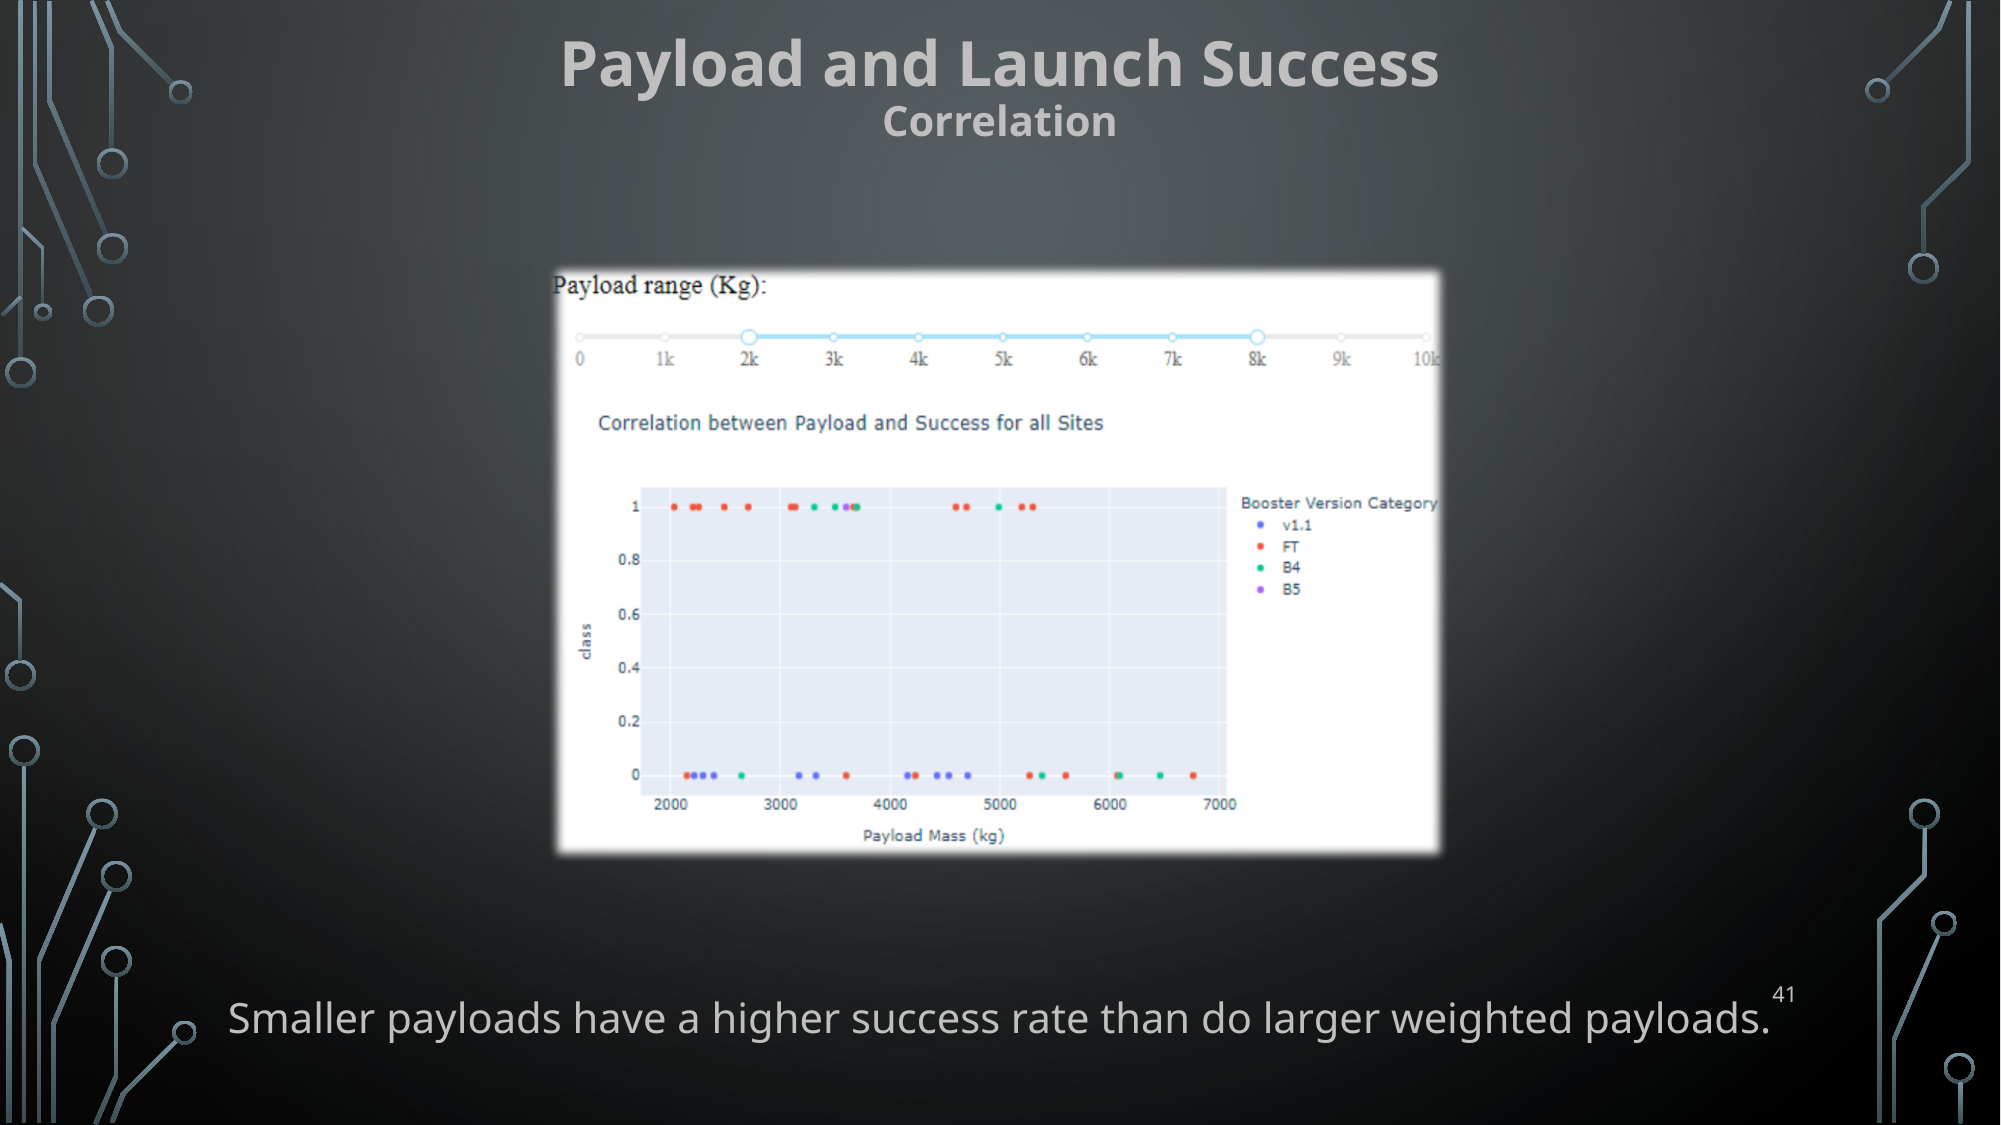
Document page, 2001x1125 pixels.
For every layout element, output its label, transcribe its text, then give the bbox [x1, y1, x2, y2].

picture [548, 262, 1450, 863]
list Smaller payloads have a higher success rate than do larger weighted payloads. [0, 908, 2000, 1125]
text_box Payload and Launch Success Correlation [0, 0, 2000, 179]
